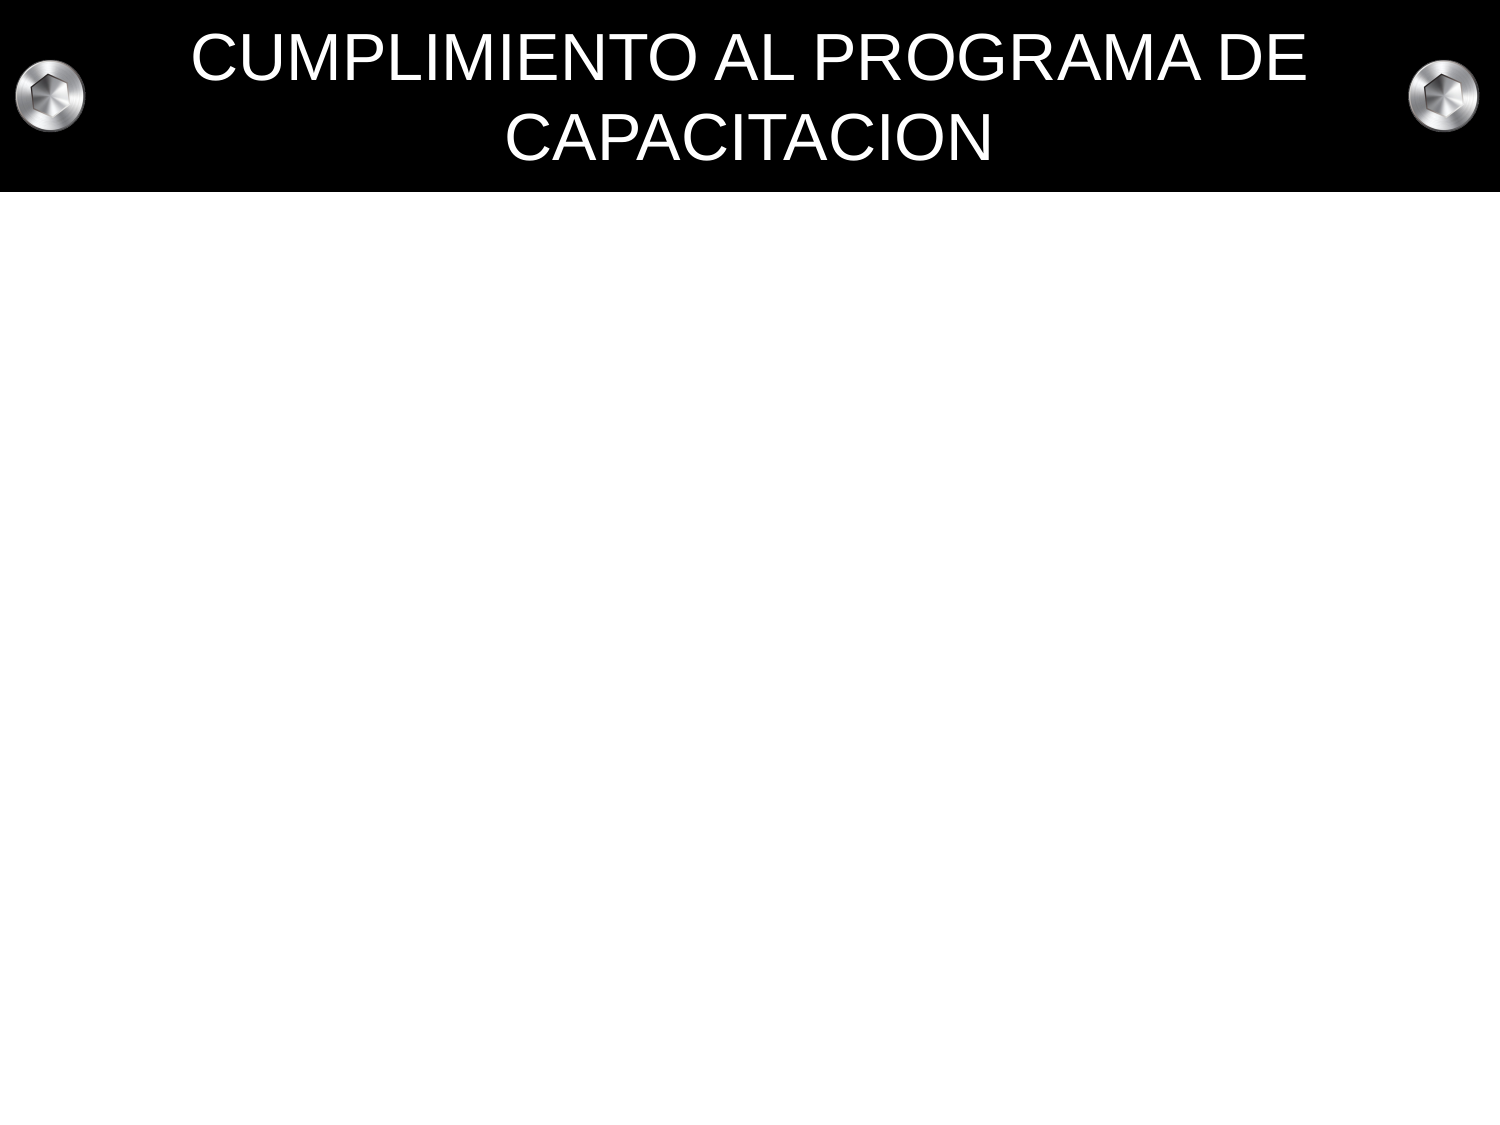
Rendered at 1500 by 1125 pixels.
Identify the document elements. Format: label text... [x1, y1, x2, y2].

picture [3, 55, 85, 141]
text_box CUMPLIMIENTO AL PROGRAMA DE CAPACITACION [85, 6, 1415, 181]
picture [1415, 55, 1488, 141]
